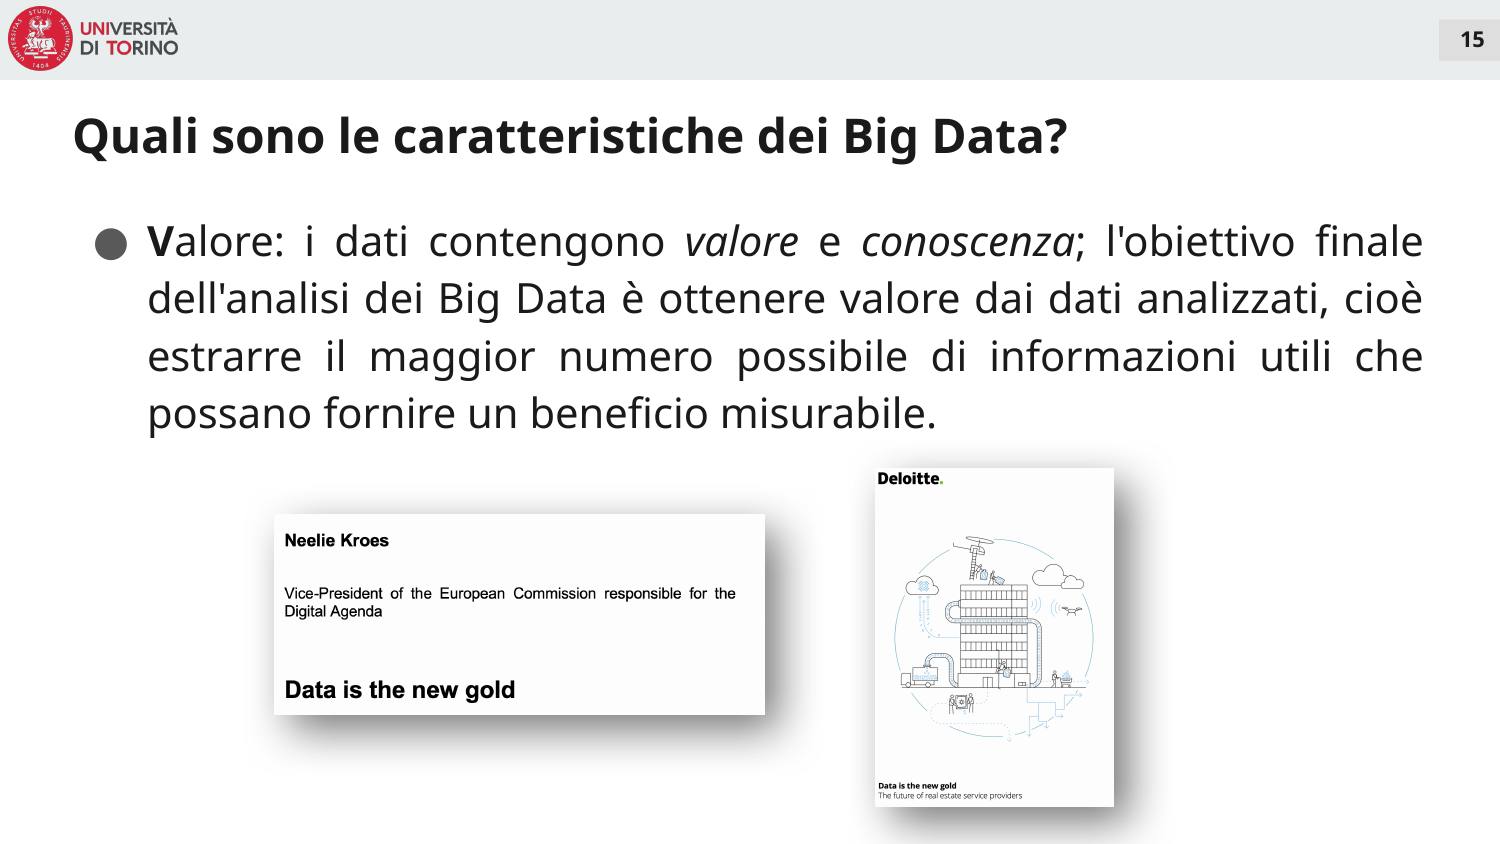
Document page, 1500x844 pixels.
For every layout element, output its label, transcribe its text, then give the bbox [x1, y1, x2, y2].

picture [875, 468, 1114, 807]
list Valore: i dati contengono valore e conoscenza; l'obiettivo finale dell'analisi dei Big Data è ottenere valore dai dati analizzati, cioè estrarre il maggior numero possibile di informazioni utili che possano fornire un beneficio misurabile. [57, 191, 1440, 794]
picture [274, 514, 766, 715]
slide_number 15 [1439, 19, 1500, 61]
picture [8, 6, 178, 71]
title Quali sono le caratteristiche dei Big Data? [57, 90, 1440, 179]
